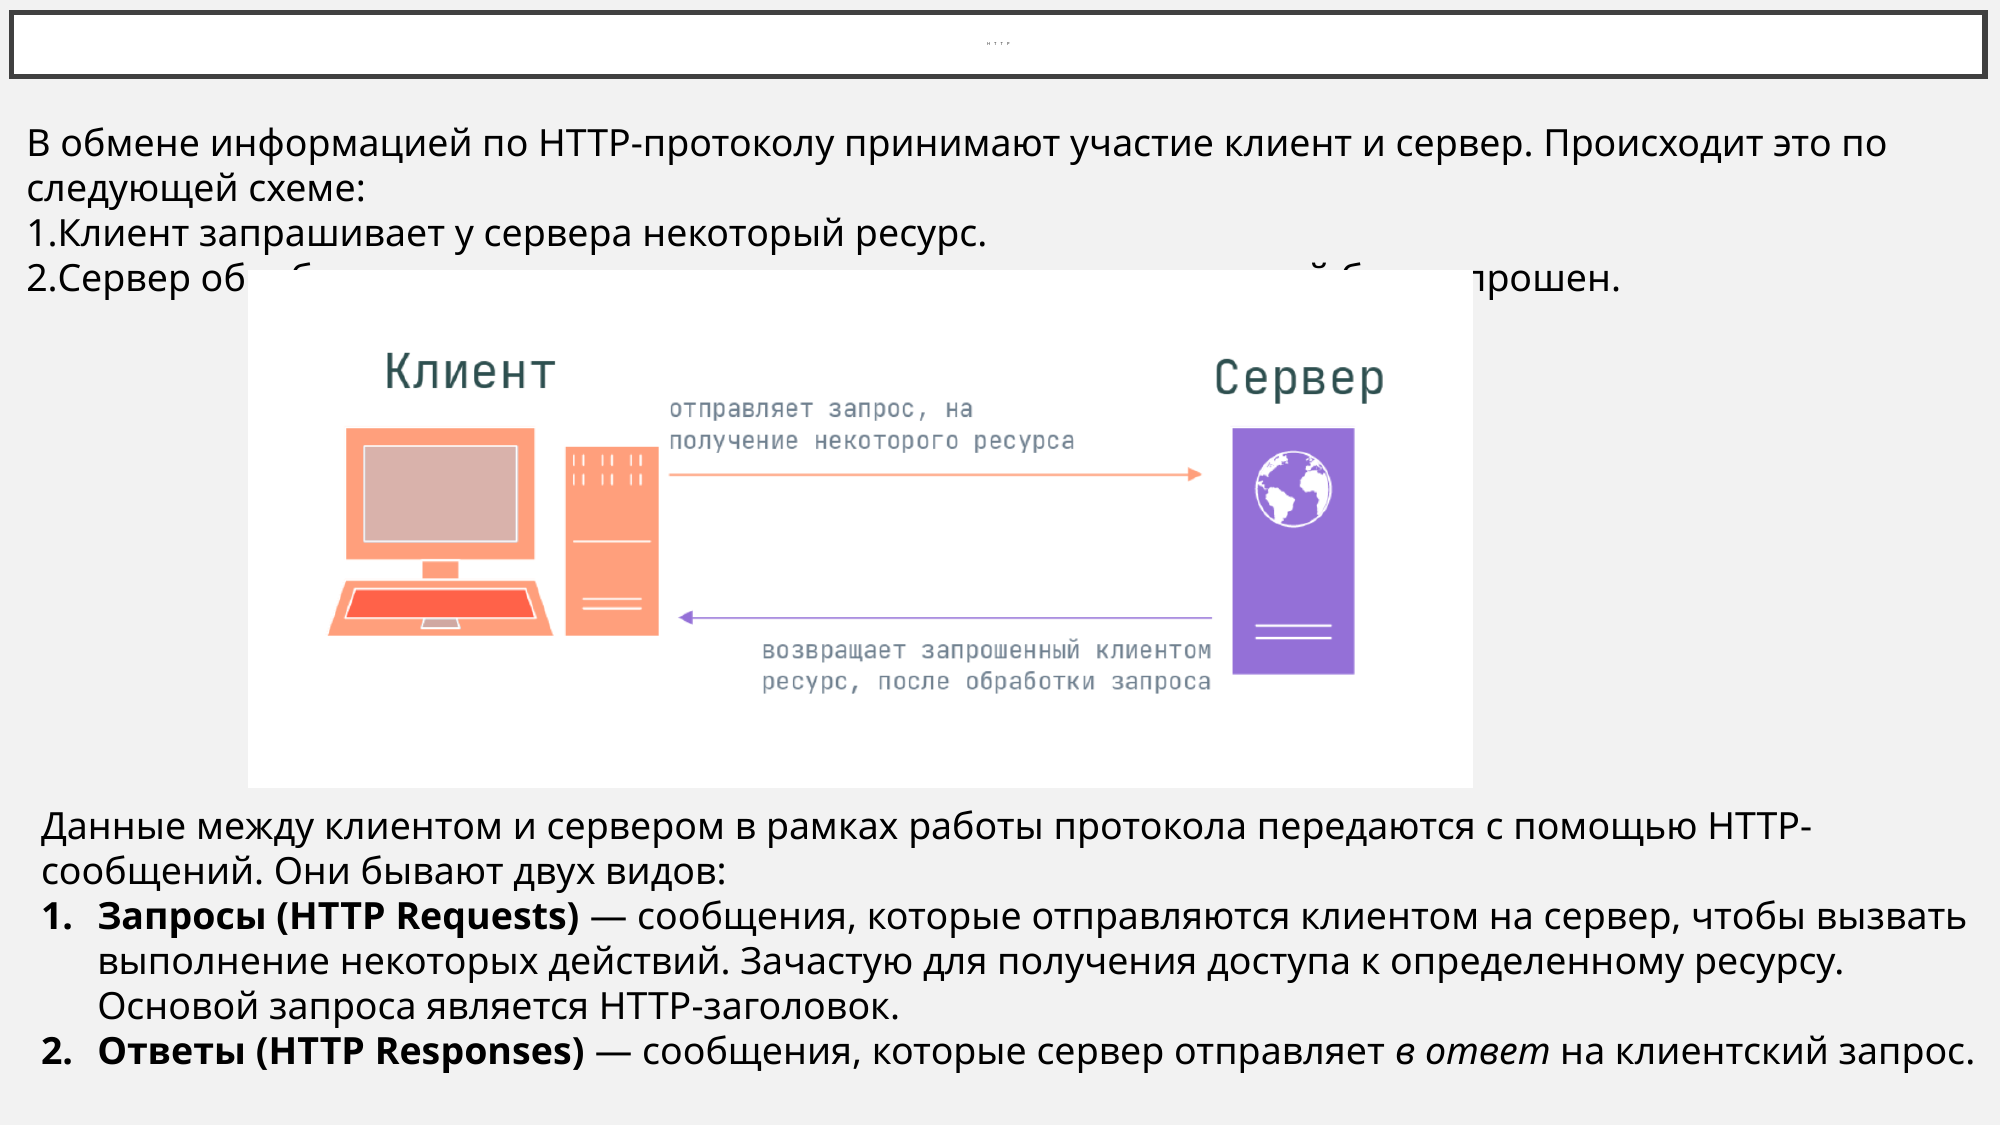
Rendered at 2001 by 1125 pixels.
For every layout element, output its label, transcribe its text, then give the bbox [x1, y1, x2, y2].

text_box Данные между клиентом и сервером в рамках работы протокола передаются с помощью HTTP-сообщений. Они бывают двух видов: Запросы (HTTP Requests) — сообщения, которые отправляются клиентом на сервер, чтобы вызвать выполнение некоторых действий. Зачастую для получения доступа к определенному ресурсу. Основой запроса является HTTP-заголовок. Ответы (HTTP Responses) — сообщения, которые сервер отправляет в ответ на клиентский запрос. [26, 795, 2000, 1080]
title HTTP [9, 10, 1988, 79]
text_box В обмене информацией по HTTP-протоколу принимают участие клиент и сервер. Происходит это по следующей схеме: Клиент запрашивает у сервера некоторый ресурс. Сервер обрабатывает запрос и возвращает клиенту ресурс, который был запрошен. [11, 111, 1985, 307]
picture [248, 270, 1473, 788]
